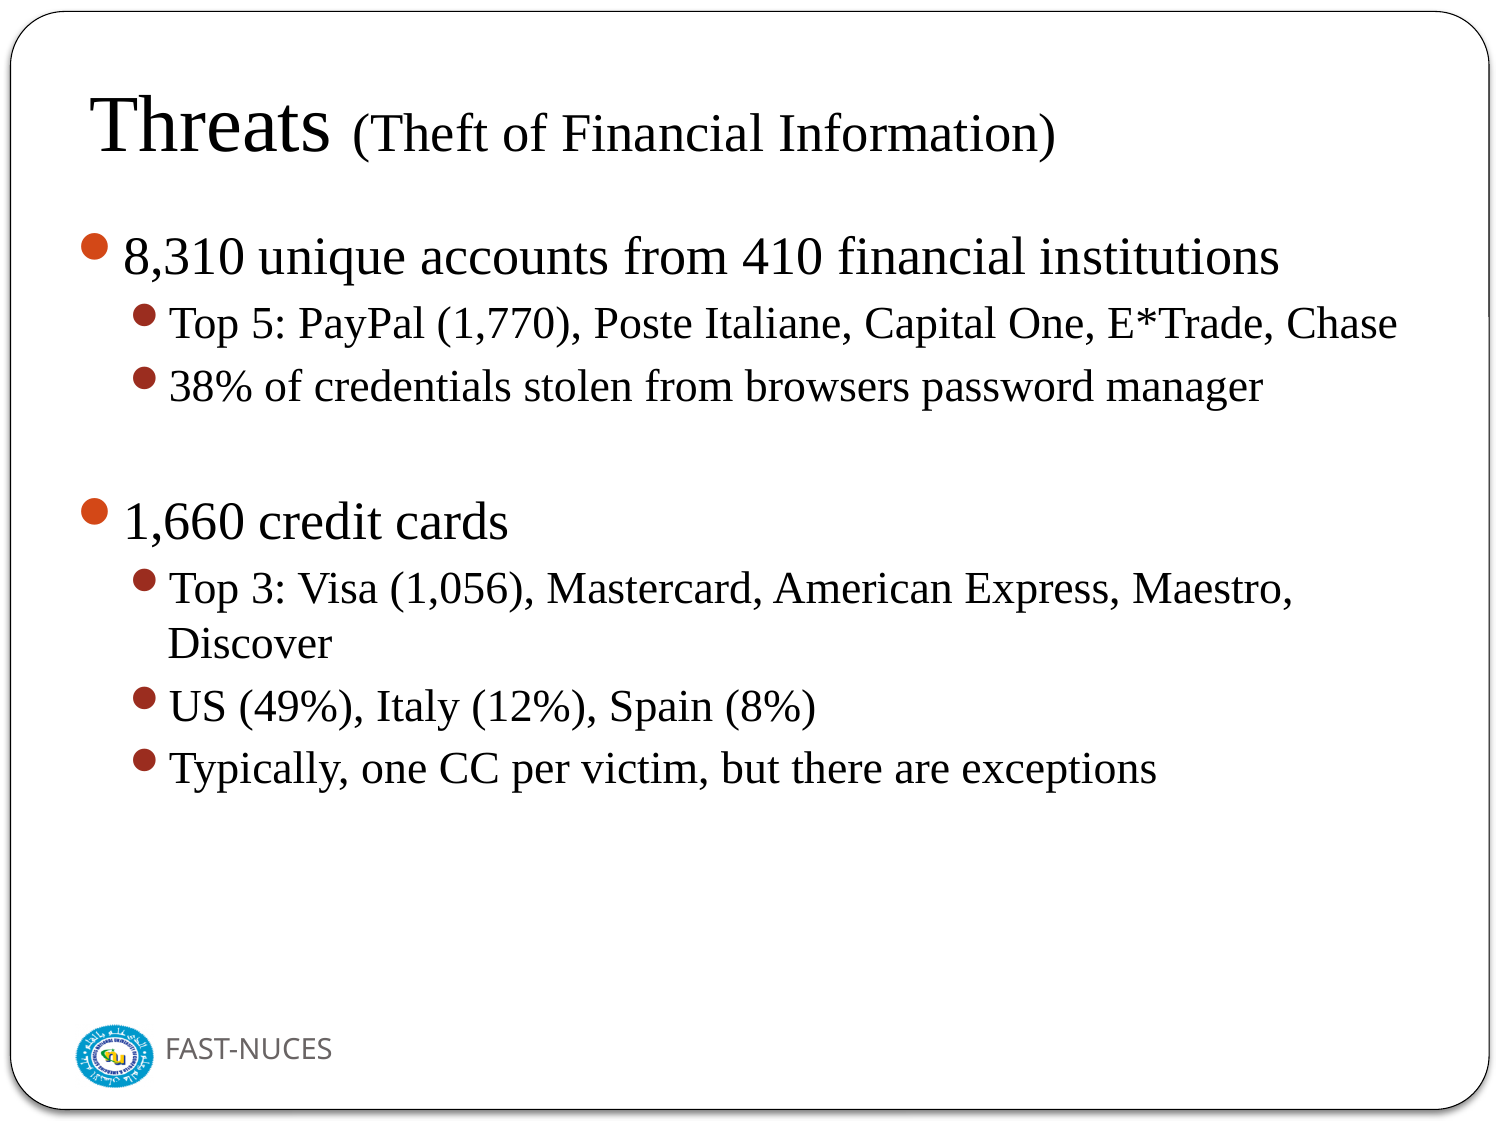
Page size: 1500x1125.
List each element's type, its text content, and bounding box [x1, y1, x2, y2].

title Threats (Theft of Financial Information) [75, 62, 1350, 183]
picture [123, 1060, 154, 1088]
footer FAST-NUCES [150, 1013, 800, 1088]
list 8,310 unique accounts from 410 financial institutions Top 5: PayPal (1,770), Poste Italiane, Capital One, E*Trade, Chase 38% of credentials stolen from browsers password manager 1,660 credit cards Top 3: Visa (1,056), Mastercard, American Express, Maestro, Discover US (49%), Italy (12%), Spain (8%) Typically, one CC per victim, but there are exceptions [62, 212, 1450, 1013]
picture [91, 1038, 138, 1075]
picture [74, 1024, 154, 1088]
